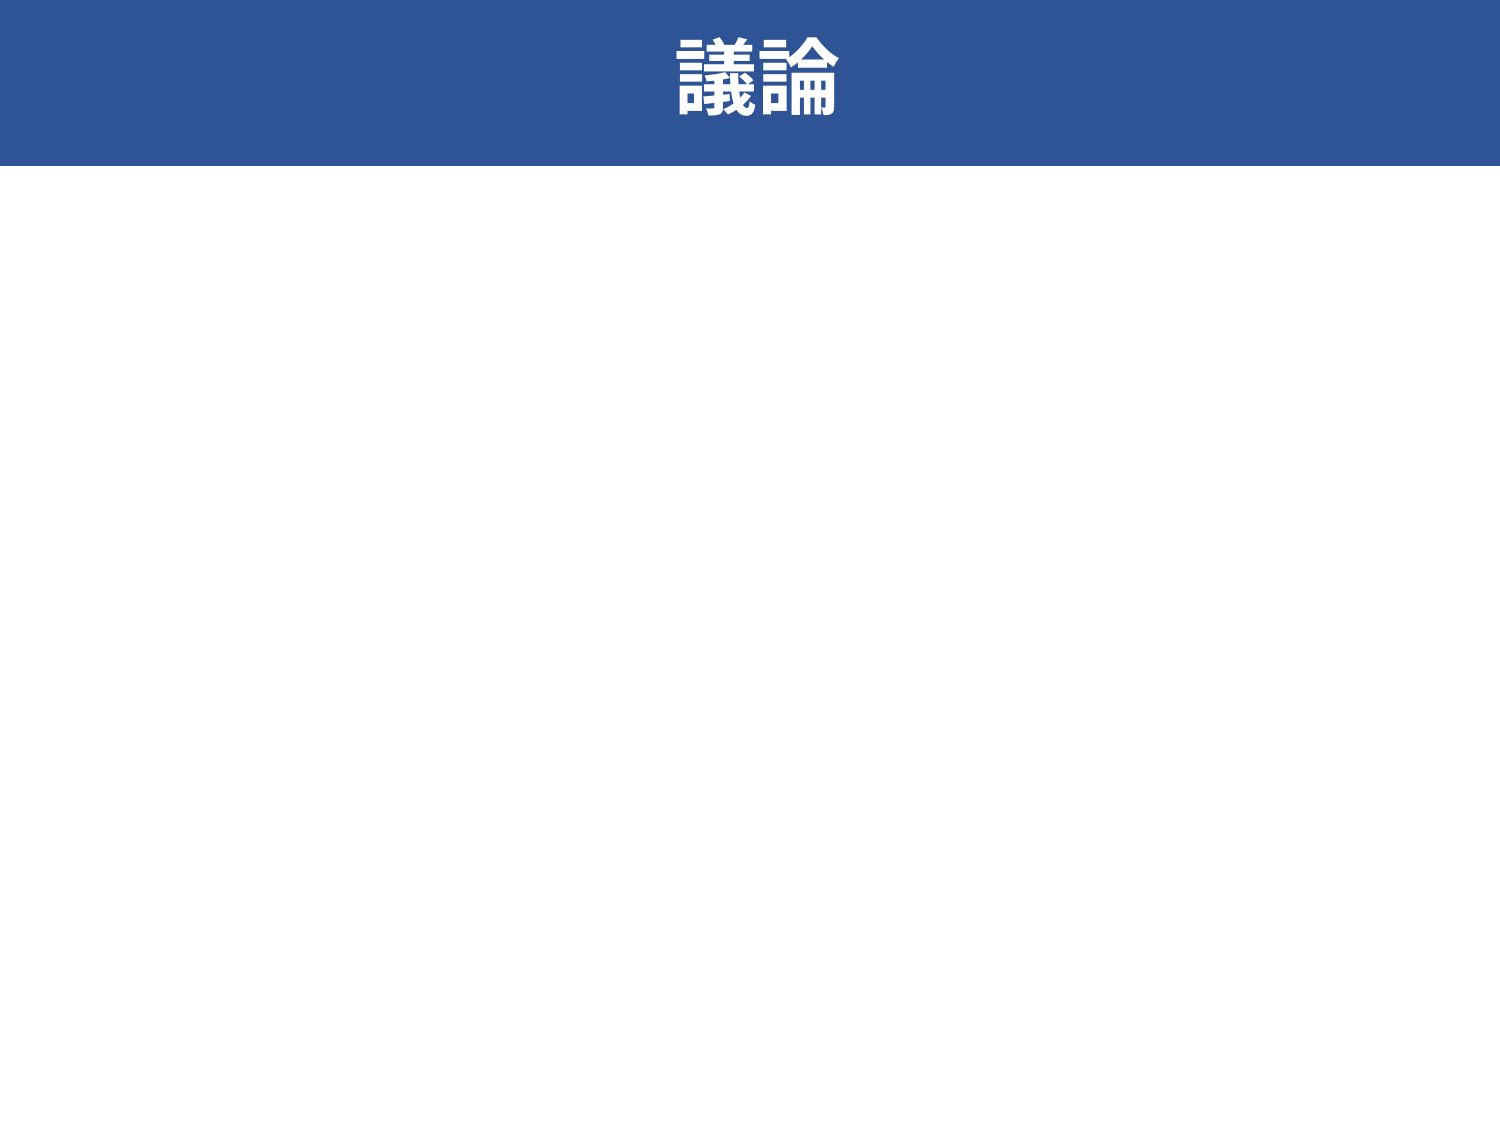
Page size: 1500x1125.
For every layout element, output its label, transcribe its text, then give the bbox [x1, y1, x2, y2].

text_box 議論 [0, 0, 1500, 166]
